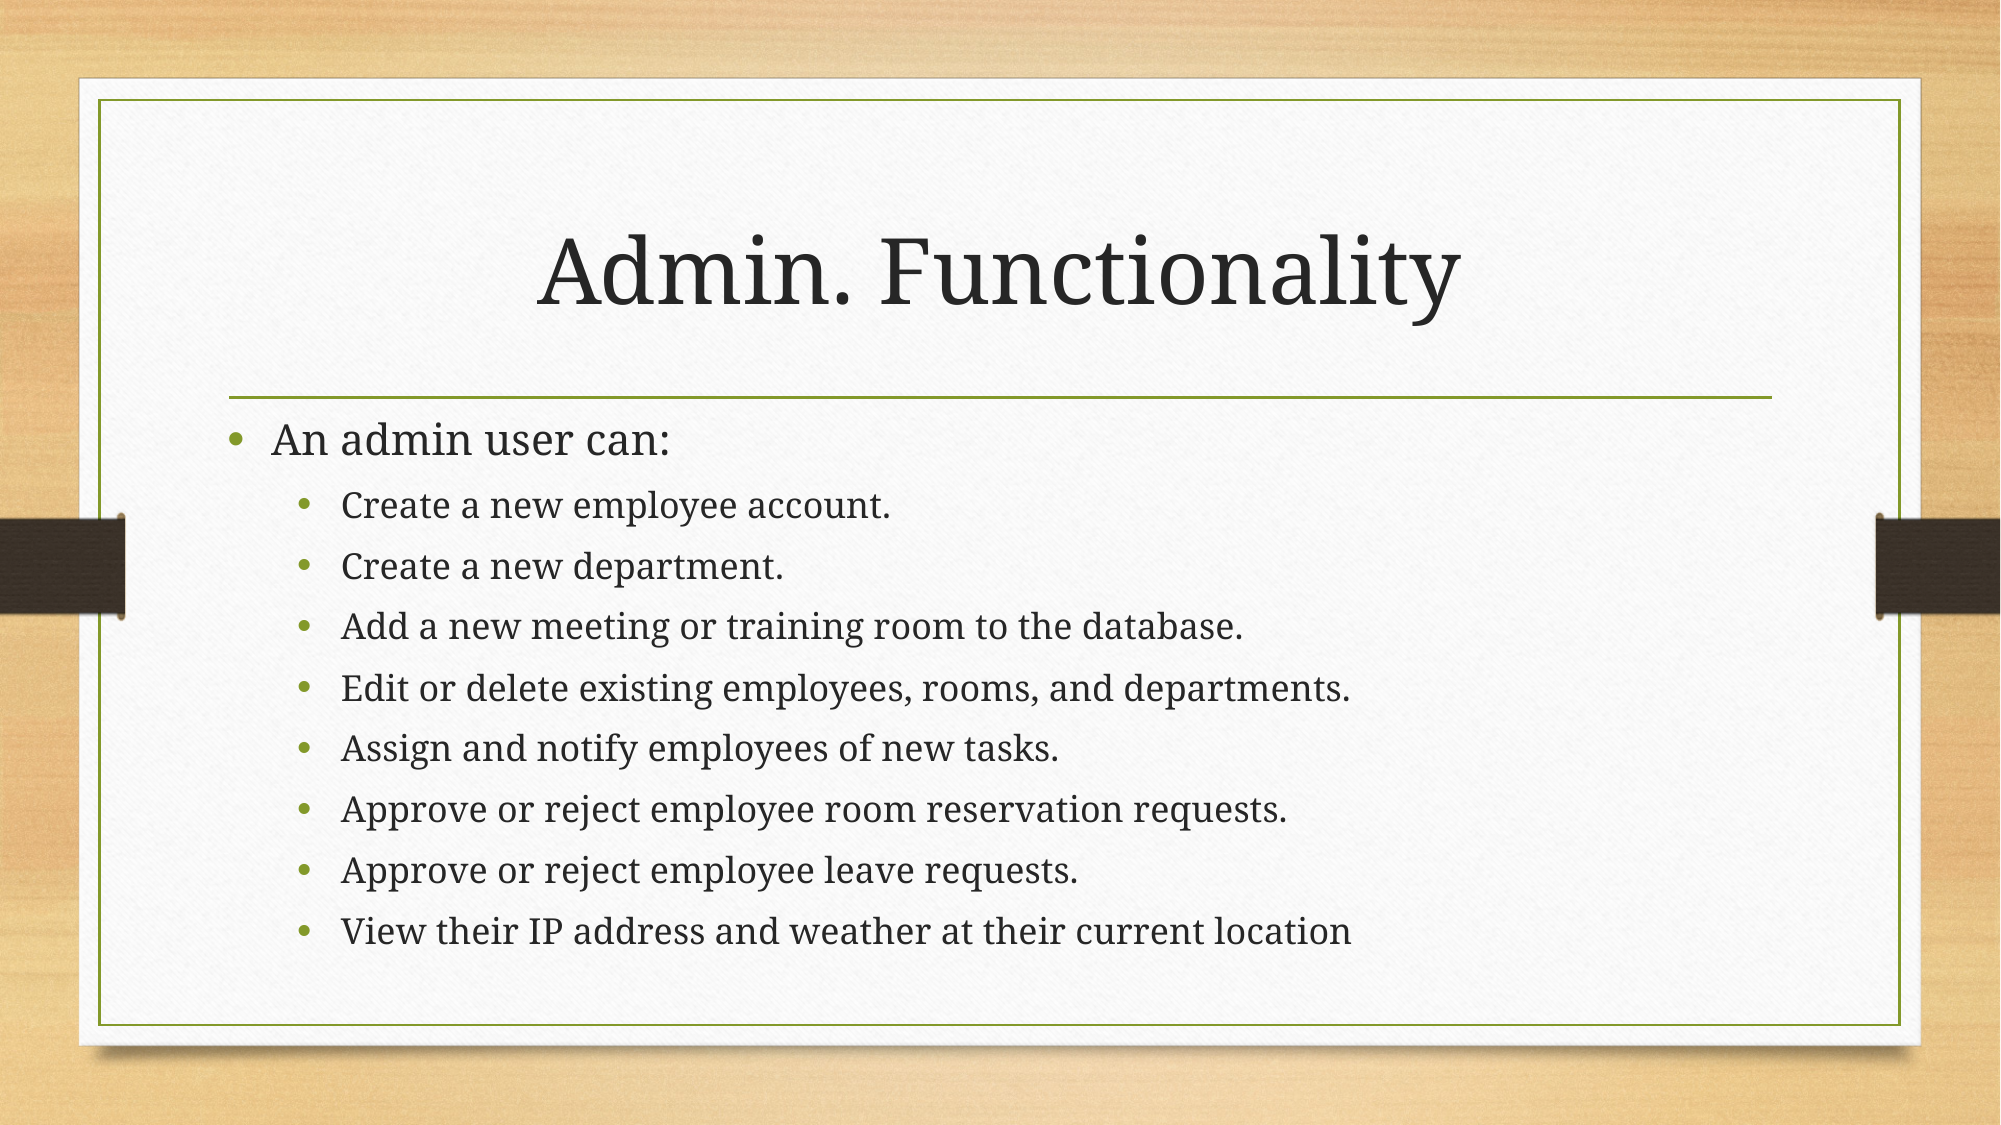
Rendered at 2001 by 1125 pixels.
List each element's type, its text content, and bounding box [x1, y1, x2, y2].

list An admin user can: Create a new employee account. Create a new department. Add a new meeting or training room to the database. Edit or delete existing employees, rooms, and departments. Assign and notify employees of new tasks. Approve or reject employee room reservation requests. Approve or reject employee leave requests. View their IP address and weather at their current location [212, 405, 1788, 964]
picture [0, 0, 2001, 1125]
title Admin. Functionality [212, 161, 1788, 375]
